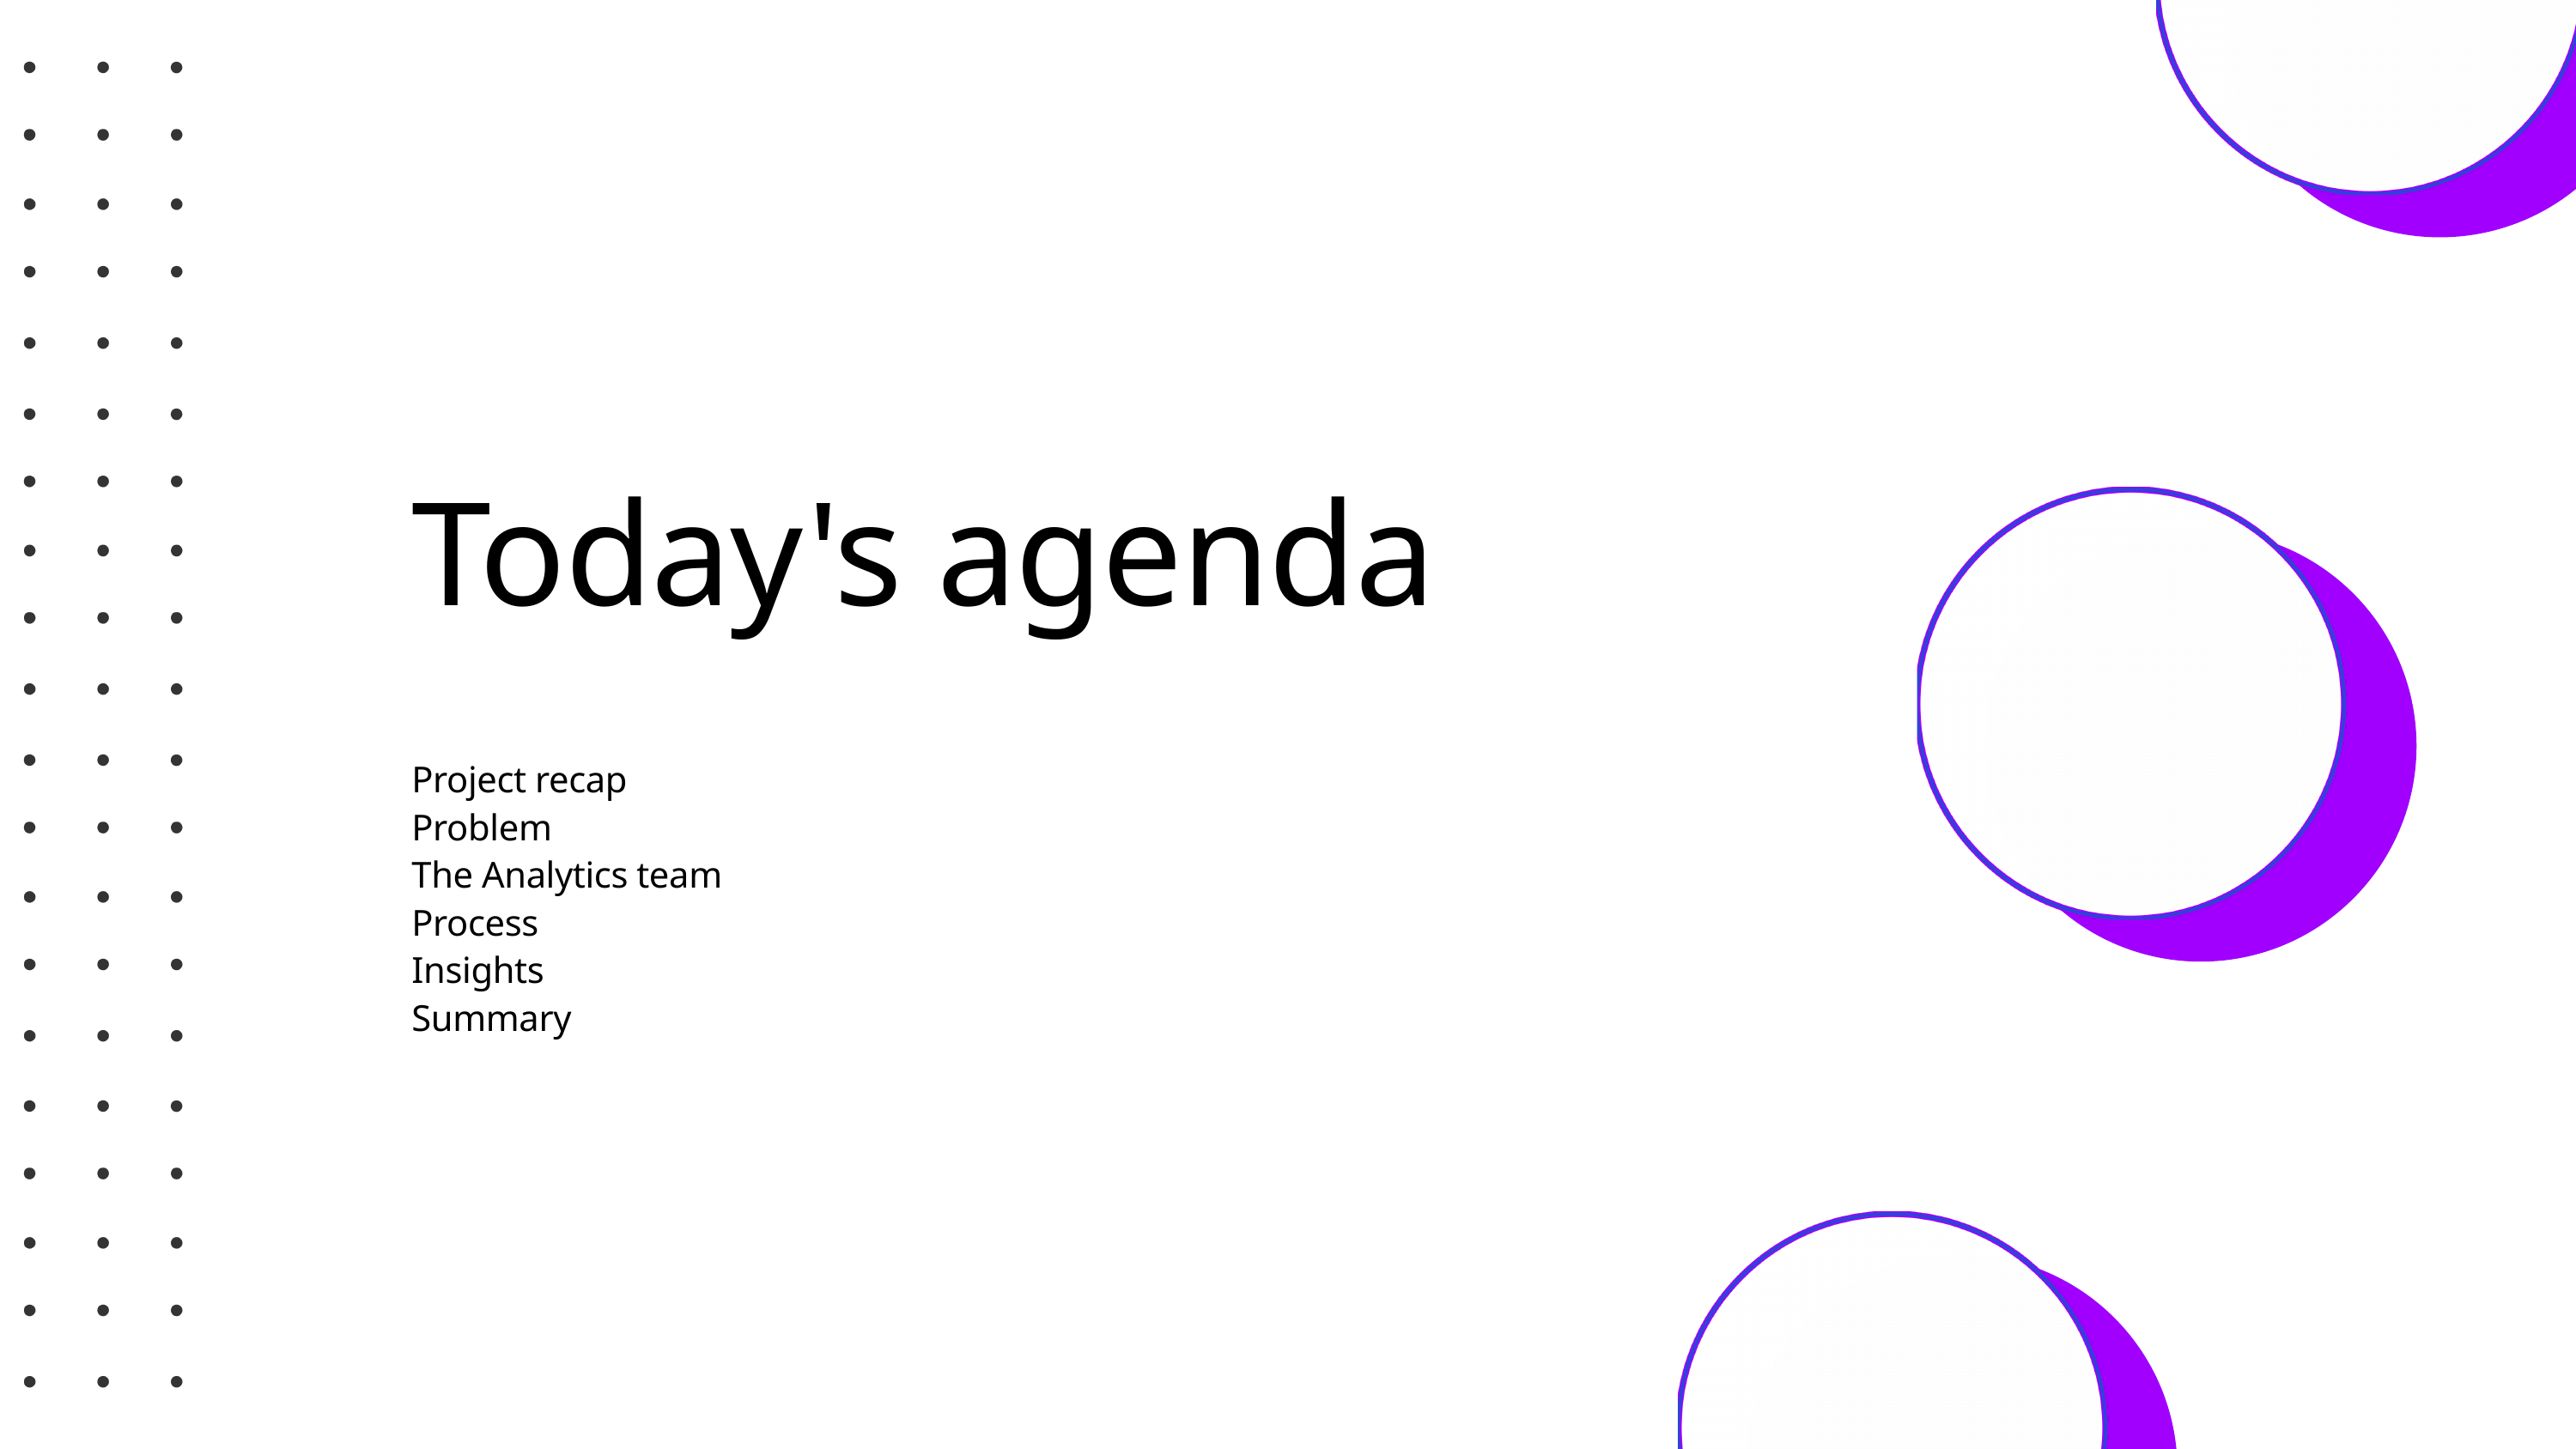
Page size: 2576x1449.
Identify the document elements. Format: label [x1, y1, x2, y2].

text_box [1917, 487, 2417, 962]
text_box [0, 57, 187, 1392]
text_box [2155, 0, 2576, 238]
text_box [411, 462, 1634, 1043]
text_box [1677, 1210, 2178, 1449]
